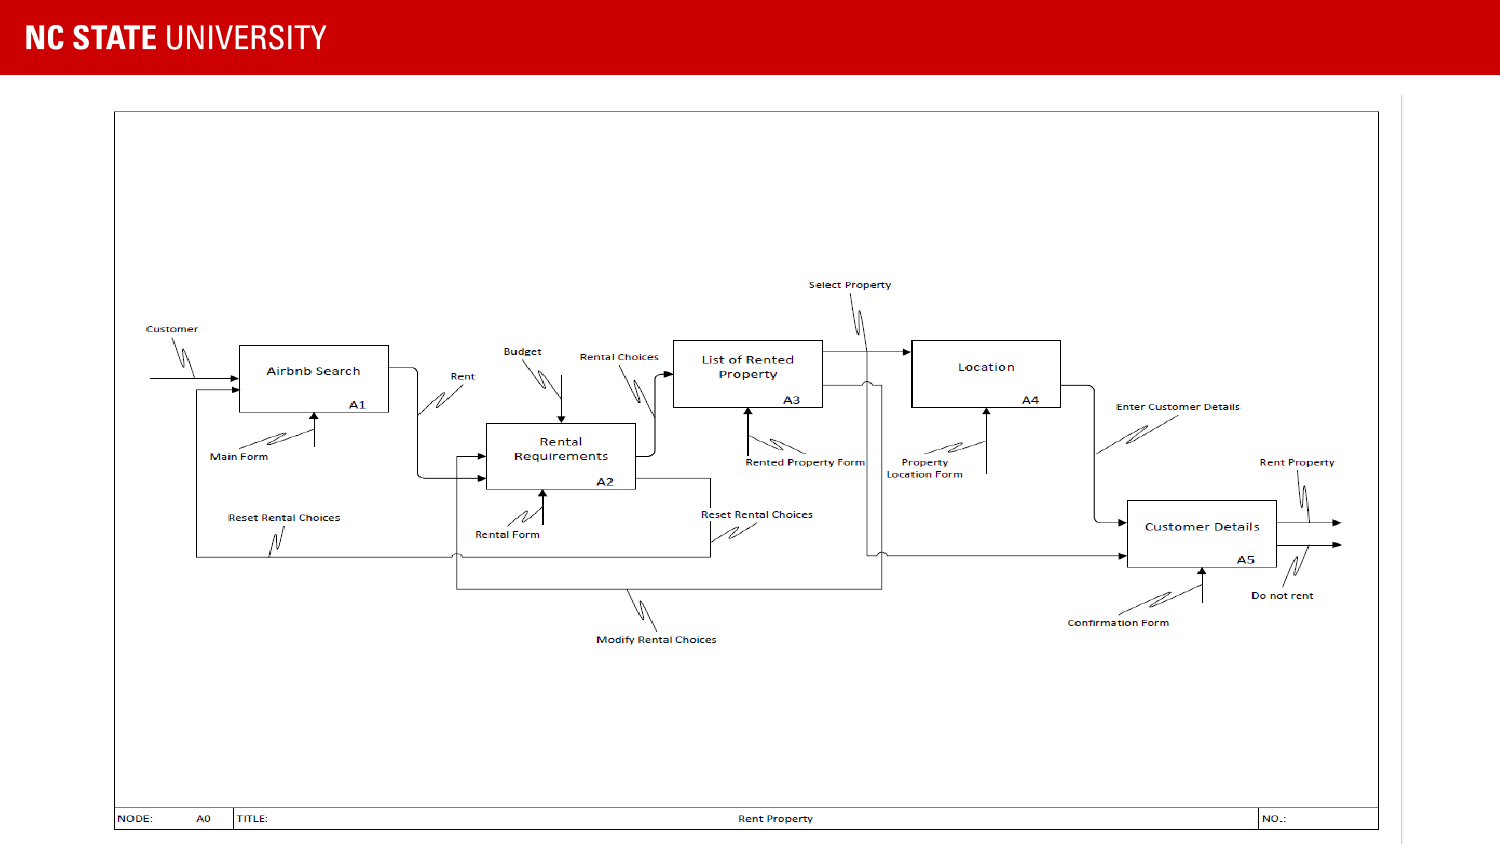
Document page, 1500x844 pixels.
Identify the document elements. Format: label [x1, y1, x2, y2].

picture [92, 95, 1404, 844]
picture [0, 0, 1500, 75]
